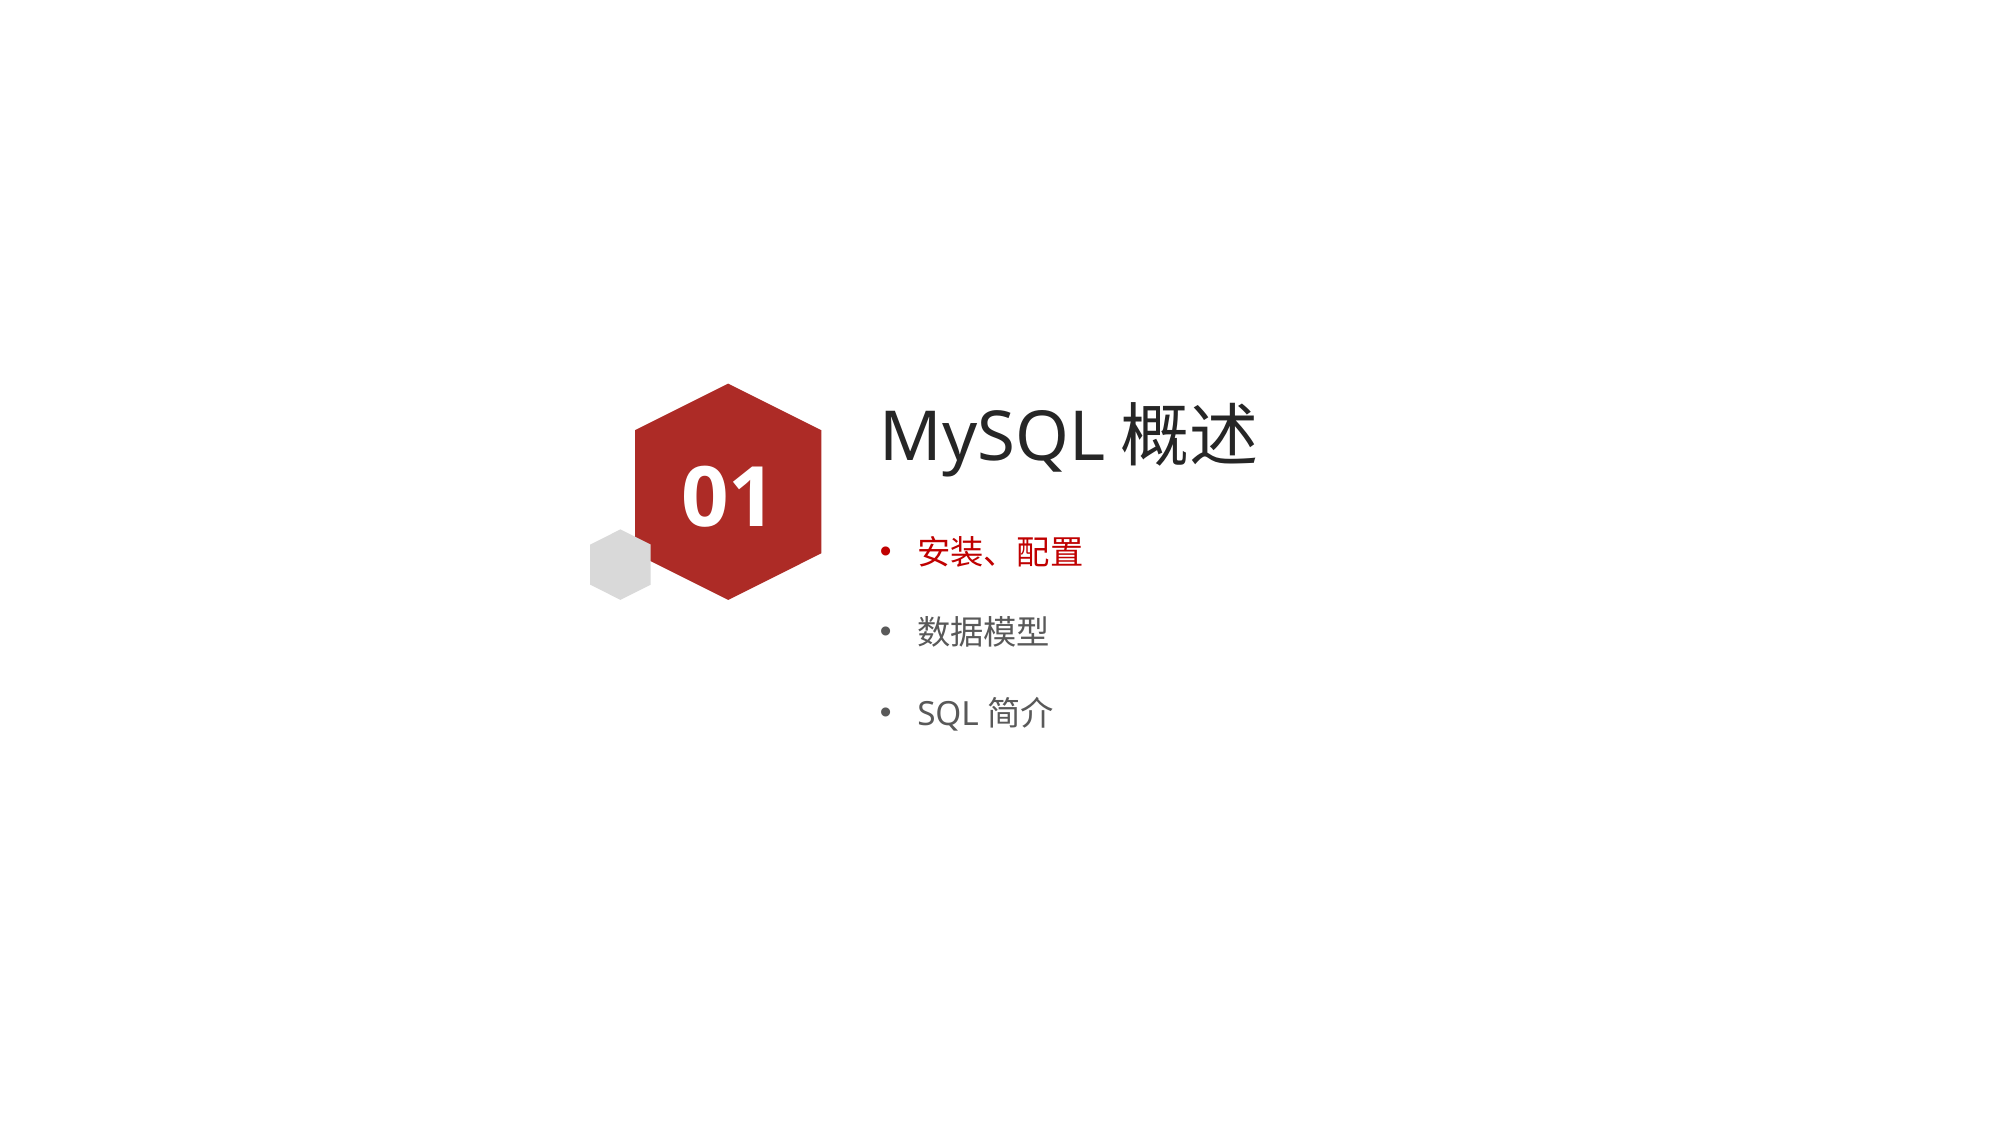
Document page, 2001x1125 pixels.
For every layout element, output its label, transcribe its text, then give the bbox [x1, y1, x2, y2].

list 01 [636, 404, 822, 594]
list 安装、配置 数据模型 SQL简介 [864, 503, 1762, 837]
title MySQL概述 [864, 393, 1969, 484]
